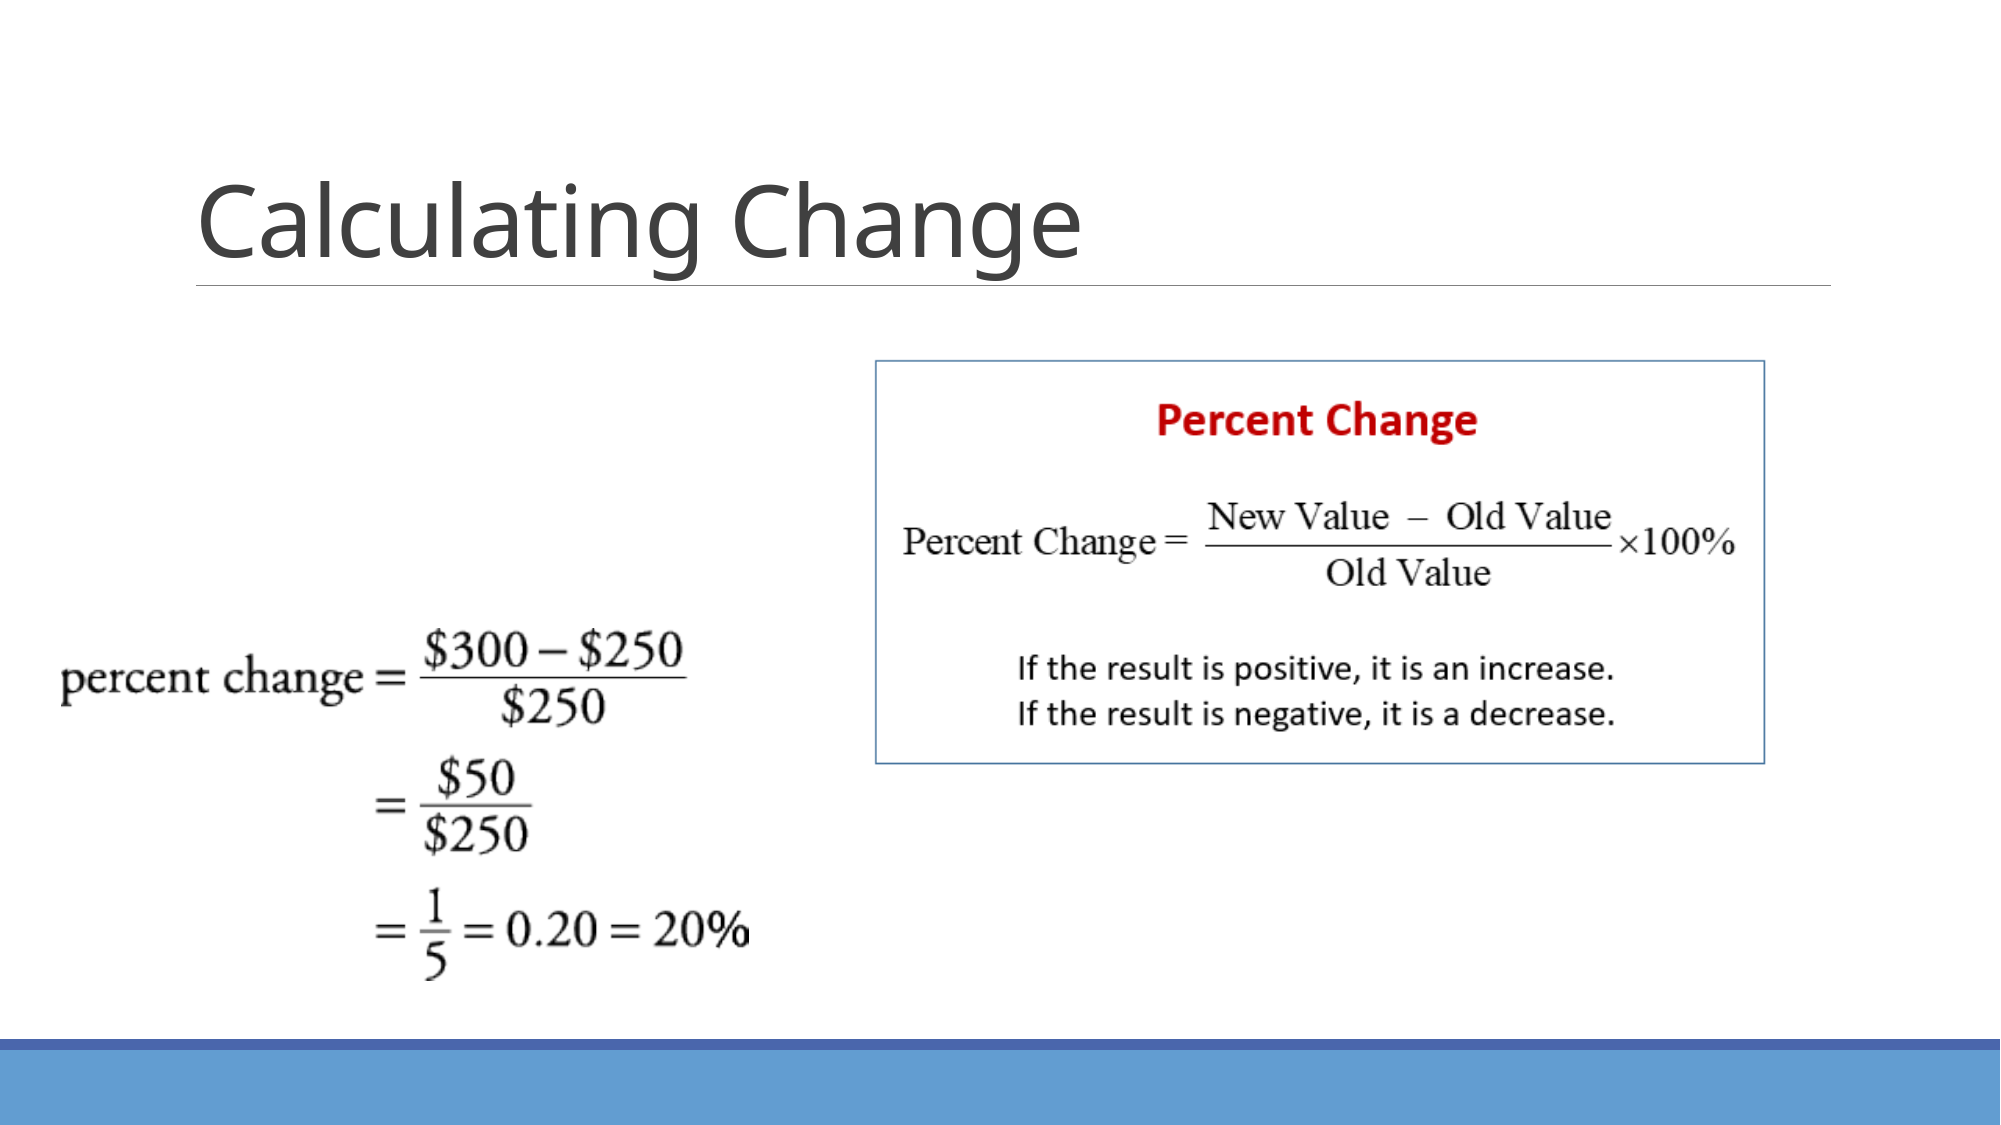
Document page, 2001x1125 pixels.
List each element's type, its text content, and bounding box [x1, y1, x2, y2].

picture [866, 350, 1768, 774]
title Calculating Change [180, 47, 1830, 285]
picture [61, 628, 750, 982]
